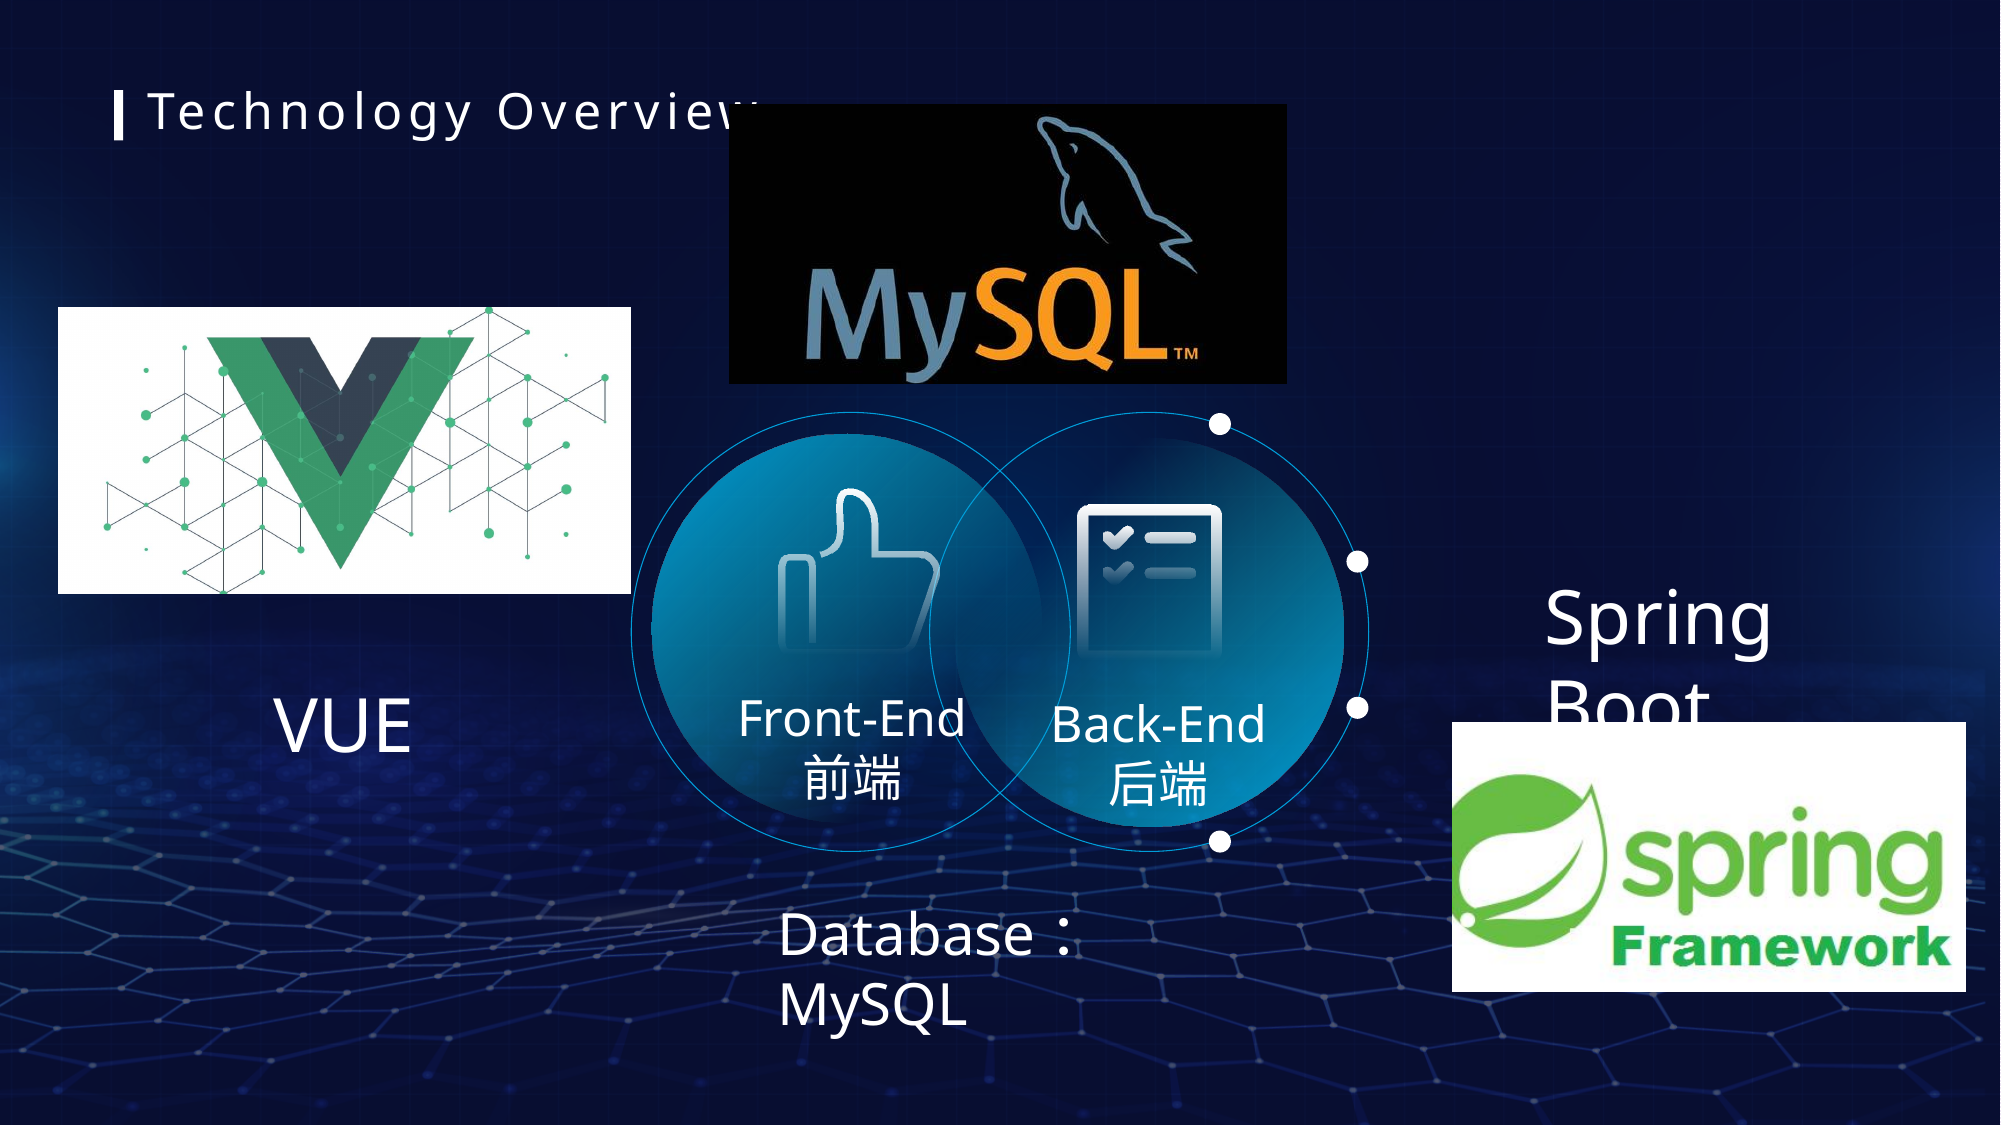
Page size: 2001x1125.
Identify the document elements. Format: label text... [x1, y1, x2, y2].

text_box VUE [273, 677, 580, 768]
text_box [1345, 549, 1370, 574]
text_box Front-End 前端 [722, 679, 983, 815]
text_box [1060, 493, 1239, 672]
text_box Back-End 后端 [1035, 685, 1282, 820]
picture [0, 0, 2000, 1125]
text_box [778, 488, 940, 655]
text_box [727, 815, 974, 853]
text_box Spring Boot [1544, 569, 1955, 722]
text_box [928, 411, 1370, 853]
text_box [1207, 411, 1232, 437]
list Technology Overview [147, 0, 1336, 135]
text_box [1345, 695, 1370, 720]
text_box [630, 411, 1000, 811]
text_box Database：MySQL [777, 896, 1231, 1037]
text_box [1207, 829, 1232, 854]
